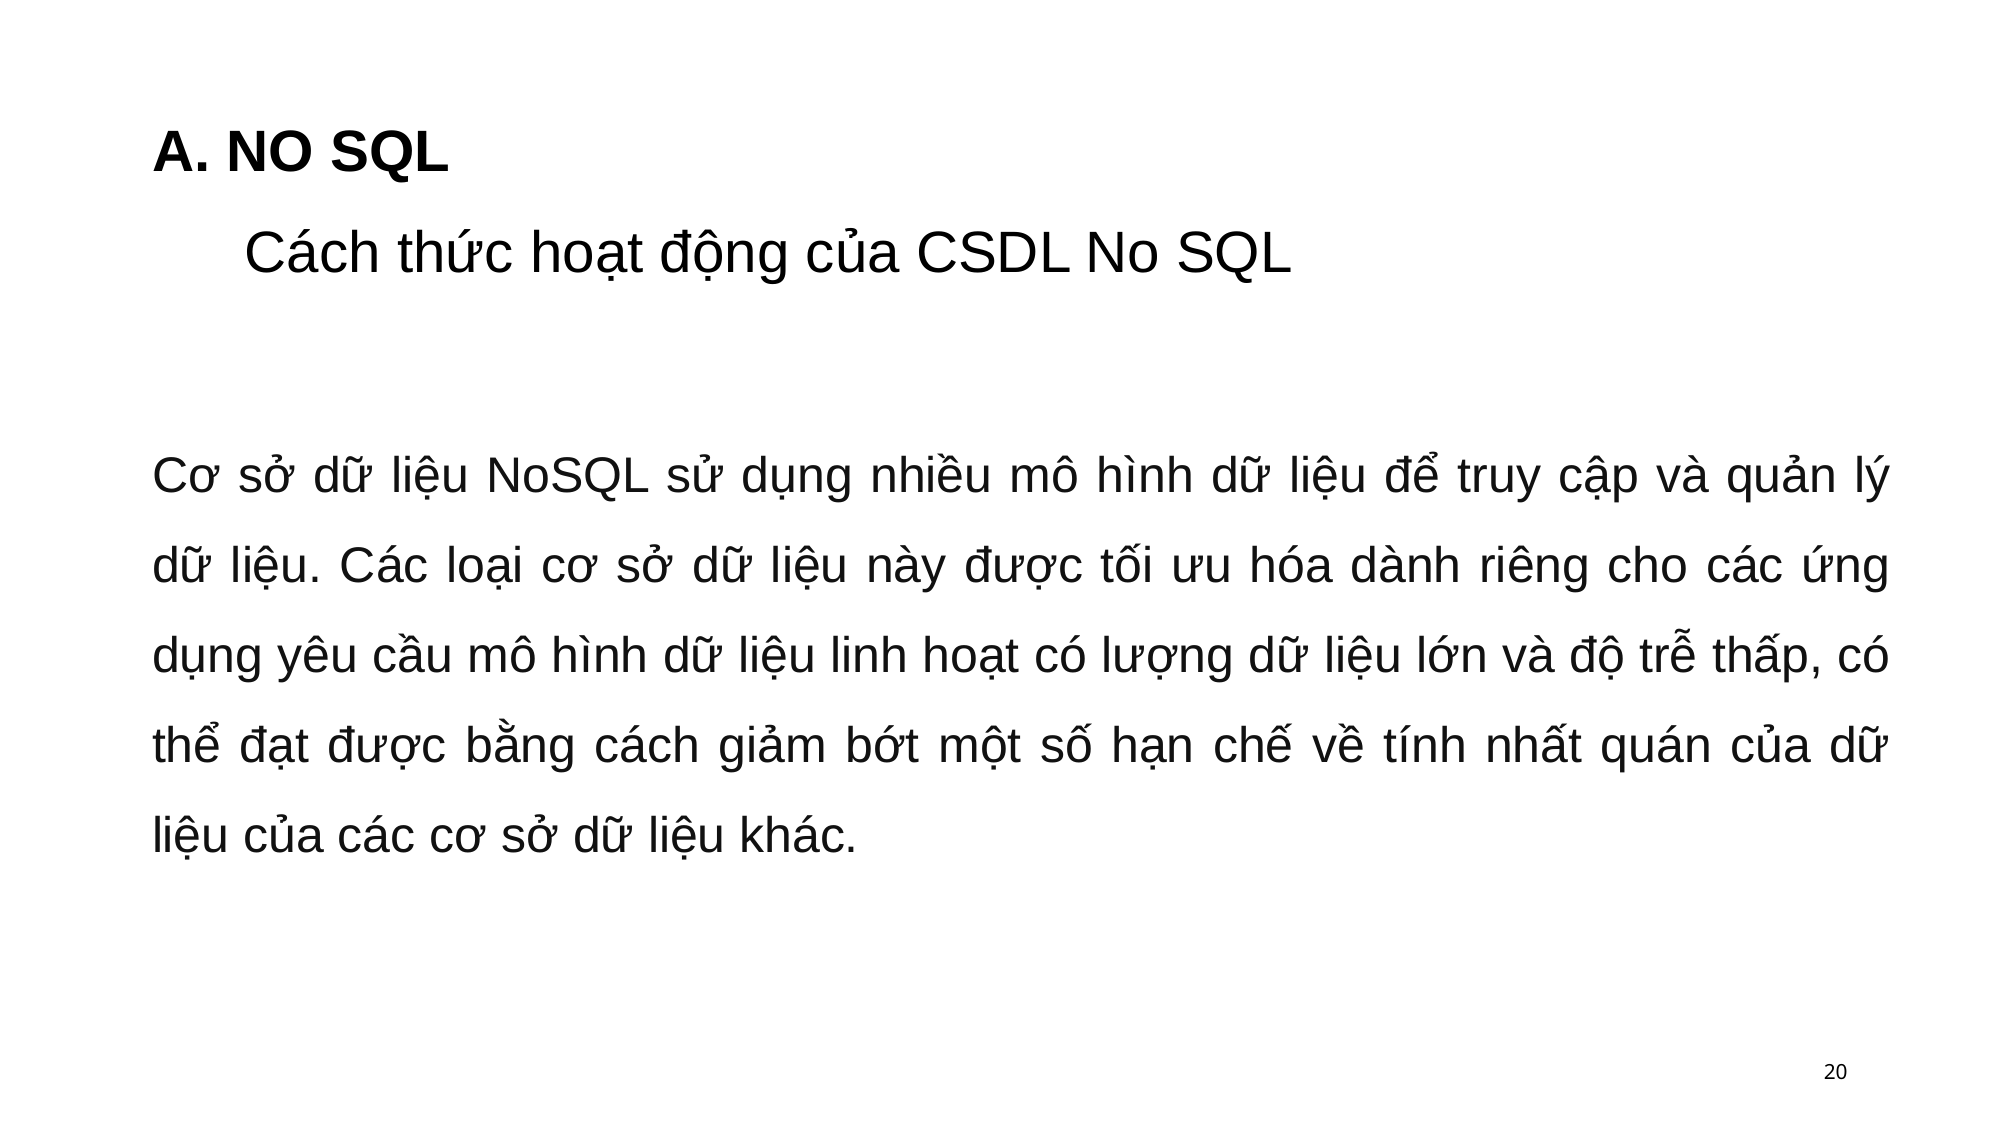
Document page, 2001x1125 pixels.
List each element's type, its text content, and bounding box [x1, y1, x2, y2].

text_box Cơ sở dữ liệu NoSQL sử dụng nhiều mô hình dữ liệu để truy cập và quản lý dữ liệu. Các loại cơ sở dữ liệu này được tối ưu hóa dành riêng cho các ứng dụng yêu cầu mô hình dữ liệu linh hoạt có lượng dữ liệu lớn và độ trễ thấp, có thể đạt được bằng cách giảm bớt một số hạn chế về tính nhất quán của dữ liệu của các cơ sở dữ liệu khác. [137, 404, 1907, 870]
slide_number 20 [1412, 1042, 1863, 1103]
title A. No SQL [137, 59, 1863, 202]
text_box Cách thức hoạt động của CSDL No SQL [230, 206, 1827, 292]
